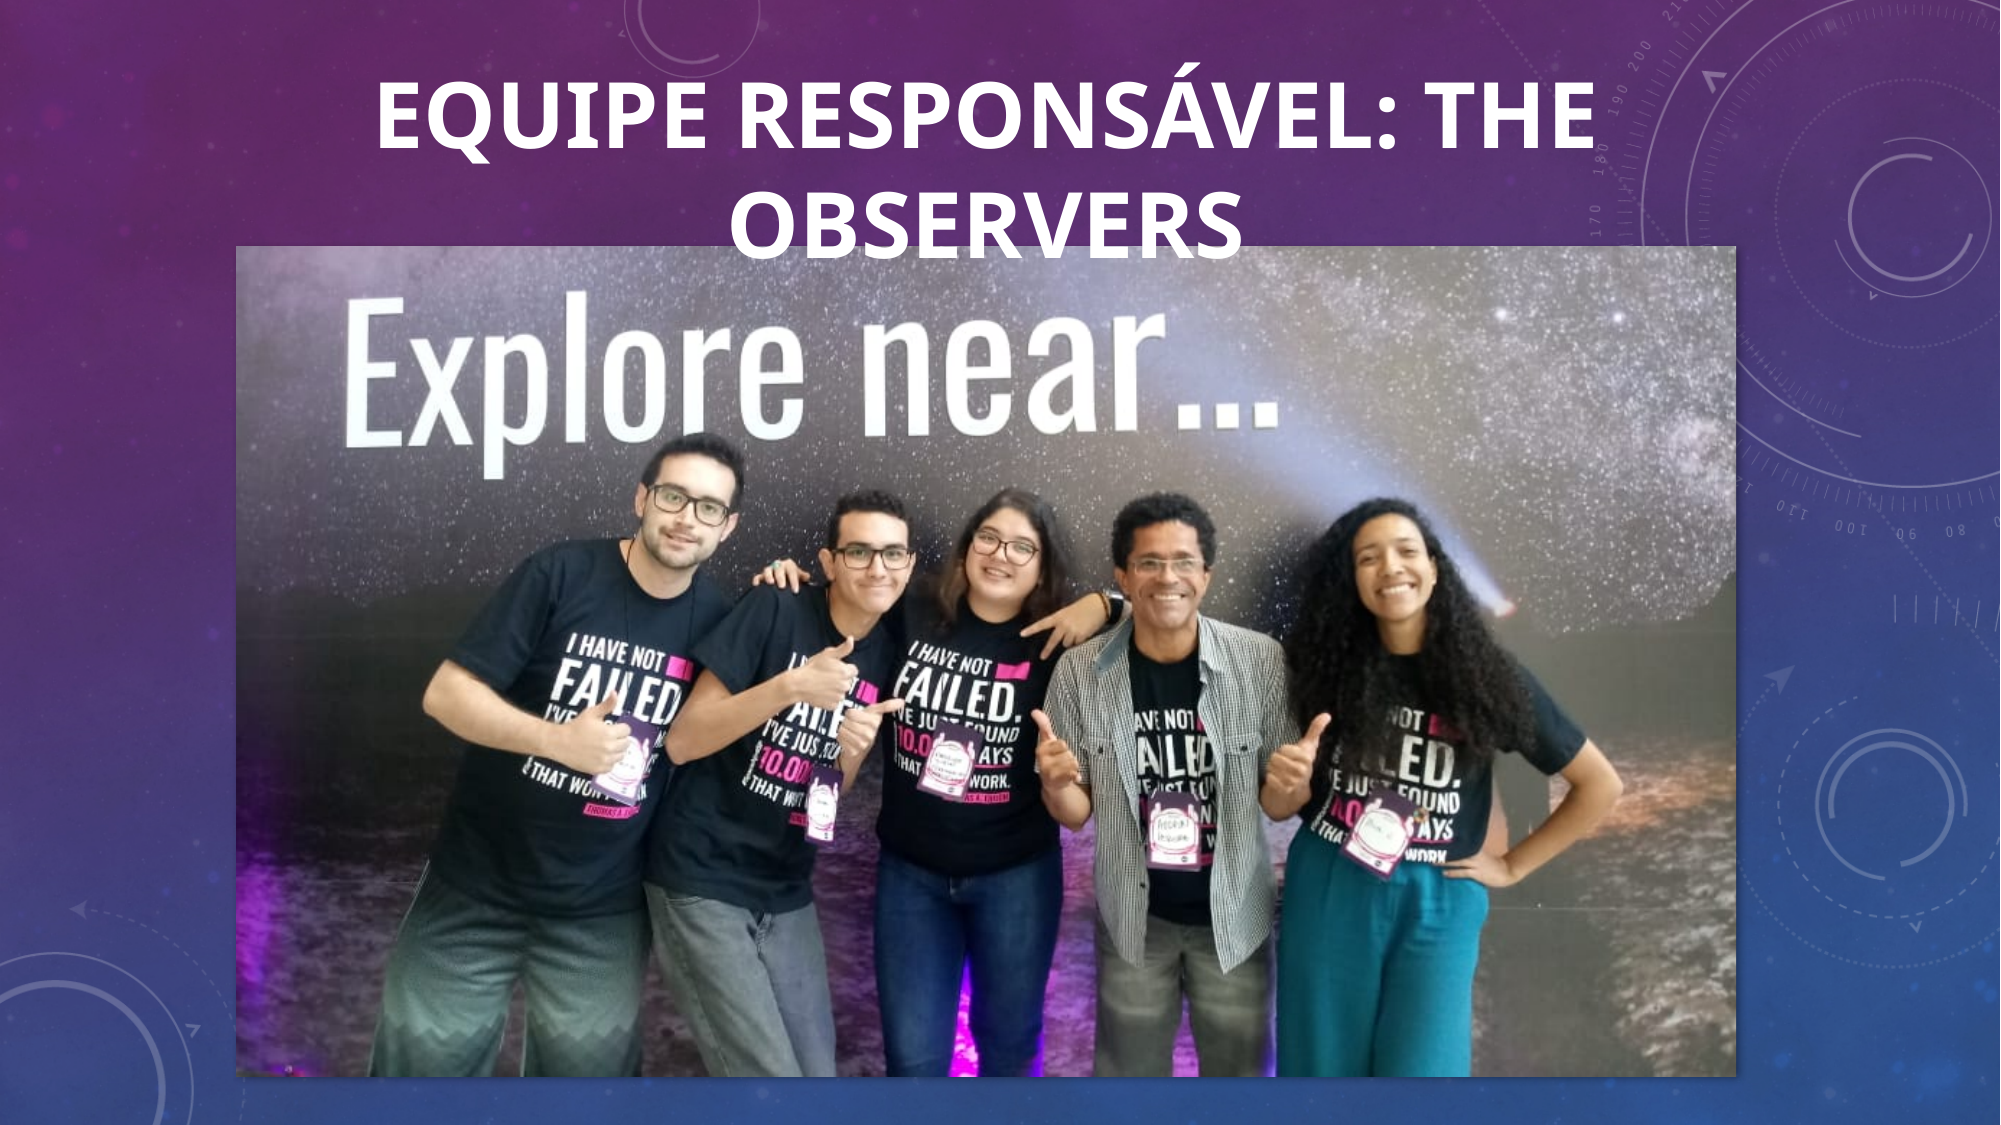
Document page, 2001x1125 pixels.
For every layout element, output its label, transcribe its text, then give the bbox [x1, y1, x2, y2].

title Equipe RESPONSÁVEL: The observers [155, 46, 1818, 286]
picture [0, 0, 2000, 1125]
